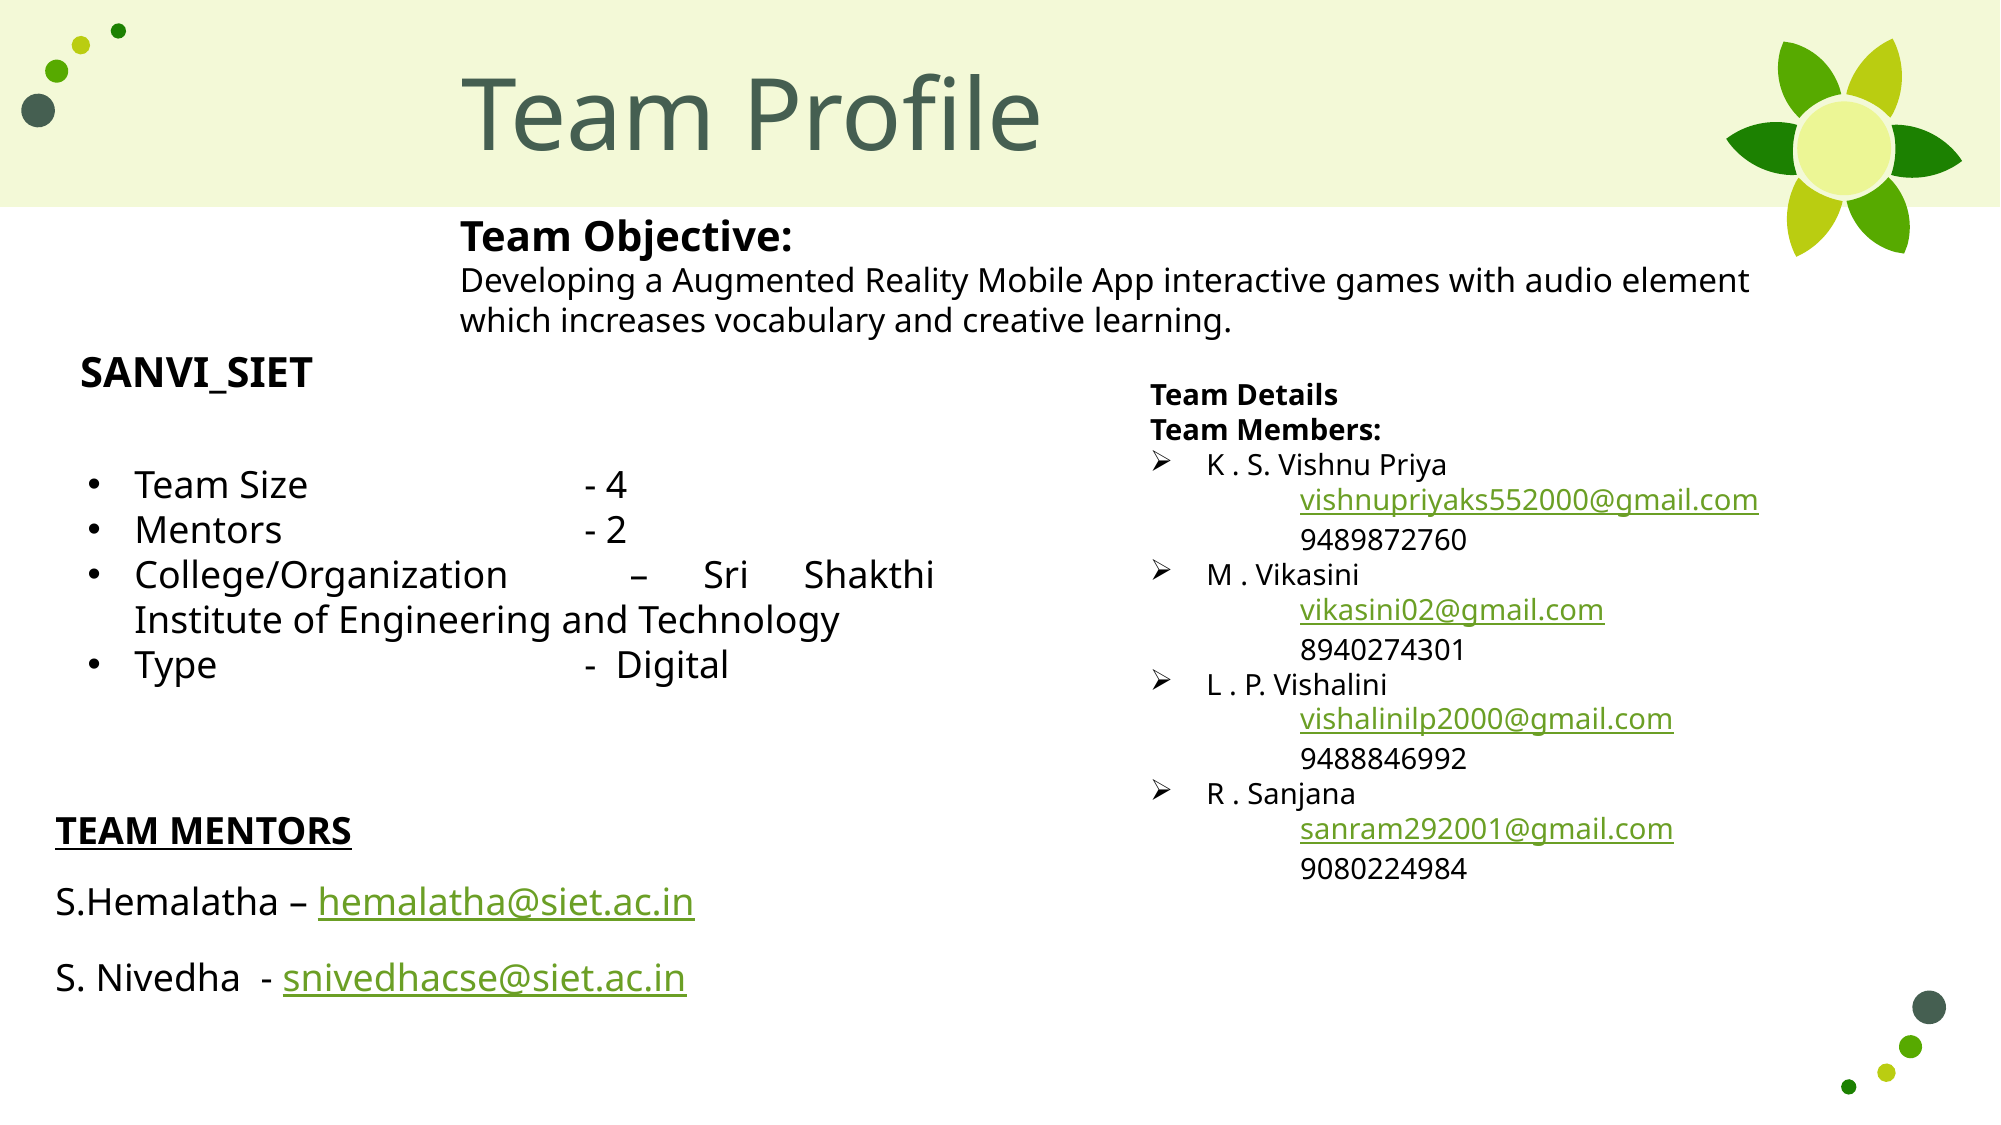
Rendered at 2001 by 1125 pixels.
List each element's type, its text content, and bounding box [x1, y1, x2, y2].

text_box Team Size - 4 Mentors - 2 College/Organization – Sri Shakthi Institute of Engineering and Technology Type - Digital [72, 453, 951, 693]
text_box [1732, 36, 1956, 259]
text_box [21, 23, 127, 128]
text_box Team Details Team Members: K . S. Vishnu Priya vishnupriyaks552000@gmail.com 9489872760 M . Vikasini vikasini02@gmail.com 8940274301 L . P. Vishalini vishalinilp2000@gmail.com 9488846992 R . Sanjana sanram292001@gmail.com 9080224984 [1135, 369, 1849, 993]
text_box Team Objective: Developing a Augmented Reality Mobile App interactive games with audio element which increases vocabulary and creative learning. [445, 202, 1809, 447]
text_box TEAM MENTORS S.Hemalatha – hemalatha@siet.ac.in S. Nivedha - snivedhacse@siet.ac.in [40, 777, 863, 1080]
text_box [1841, 990, 1947, 1095]
title Team Profile [446, 56, 1654, 181]
text_box [0, 0, 2000, 208]
text_box SANVI_SIET [65, 338, 329, 404]
